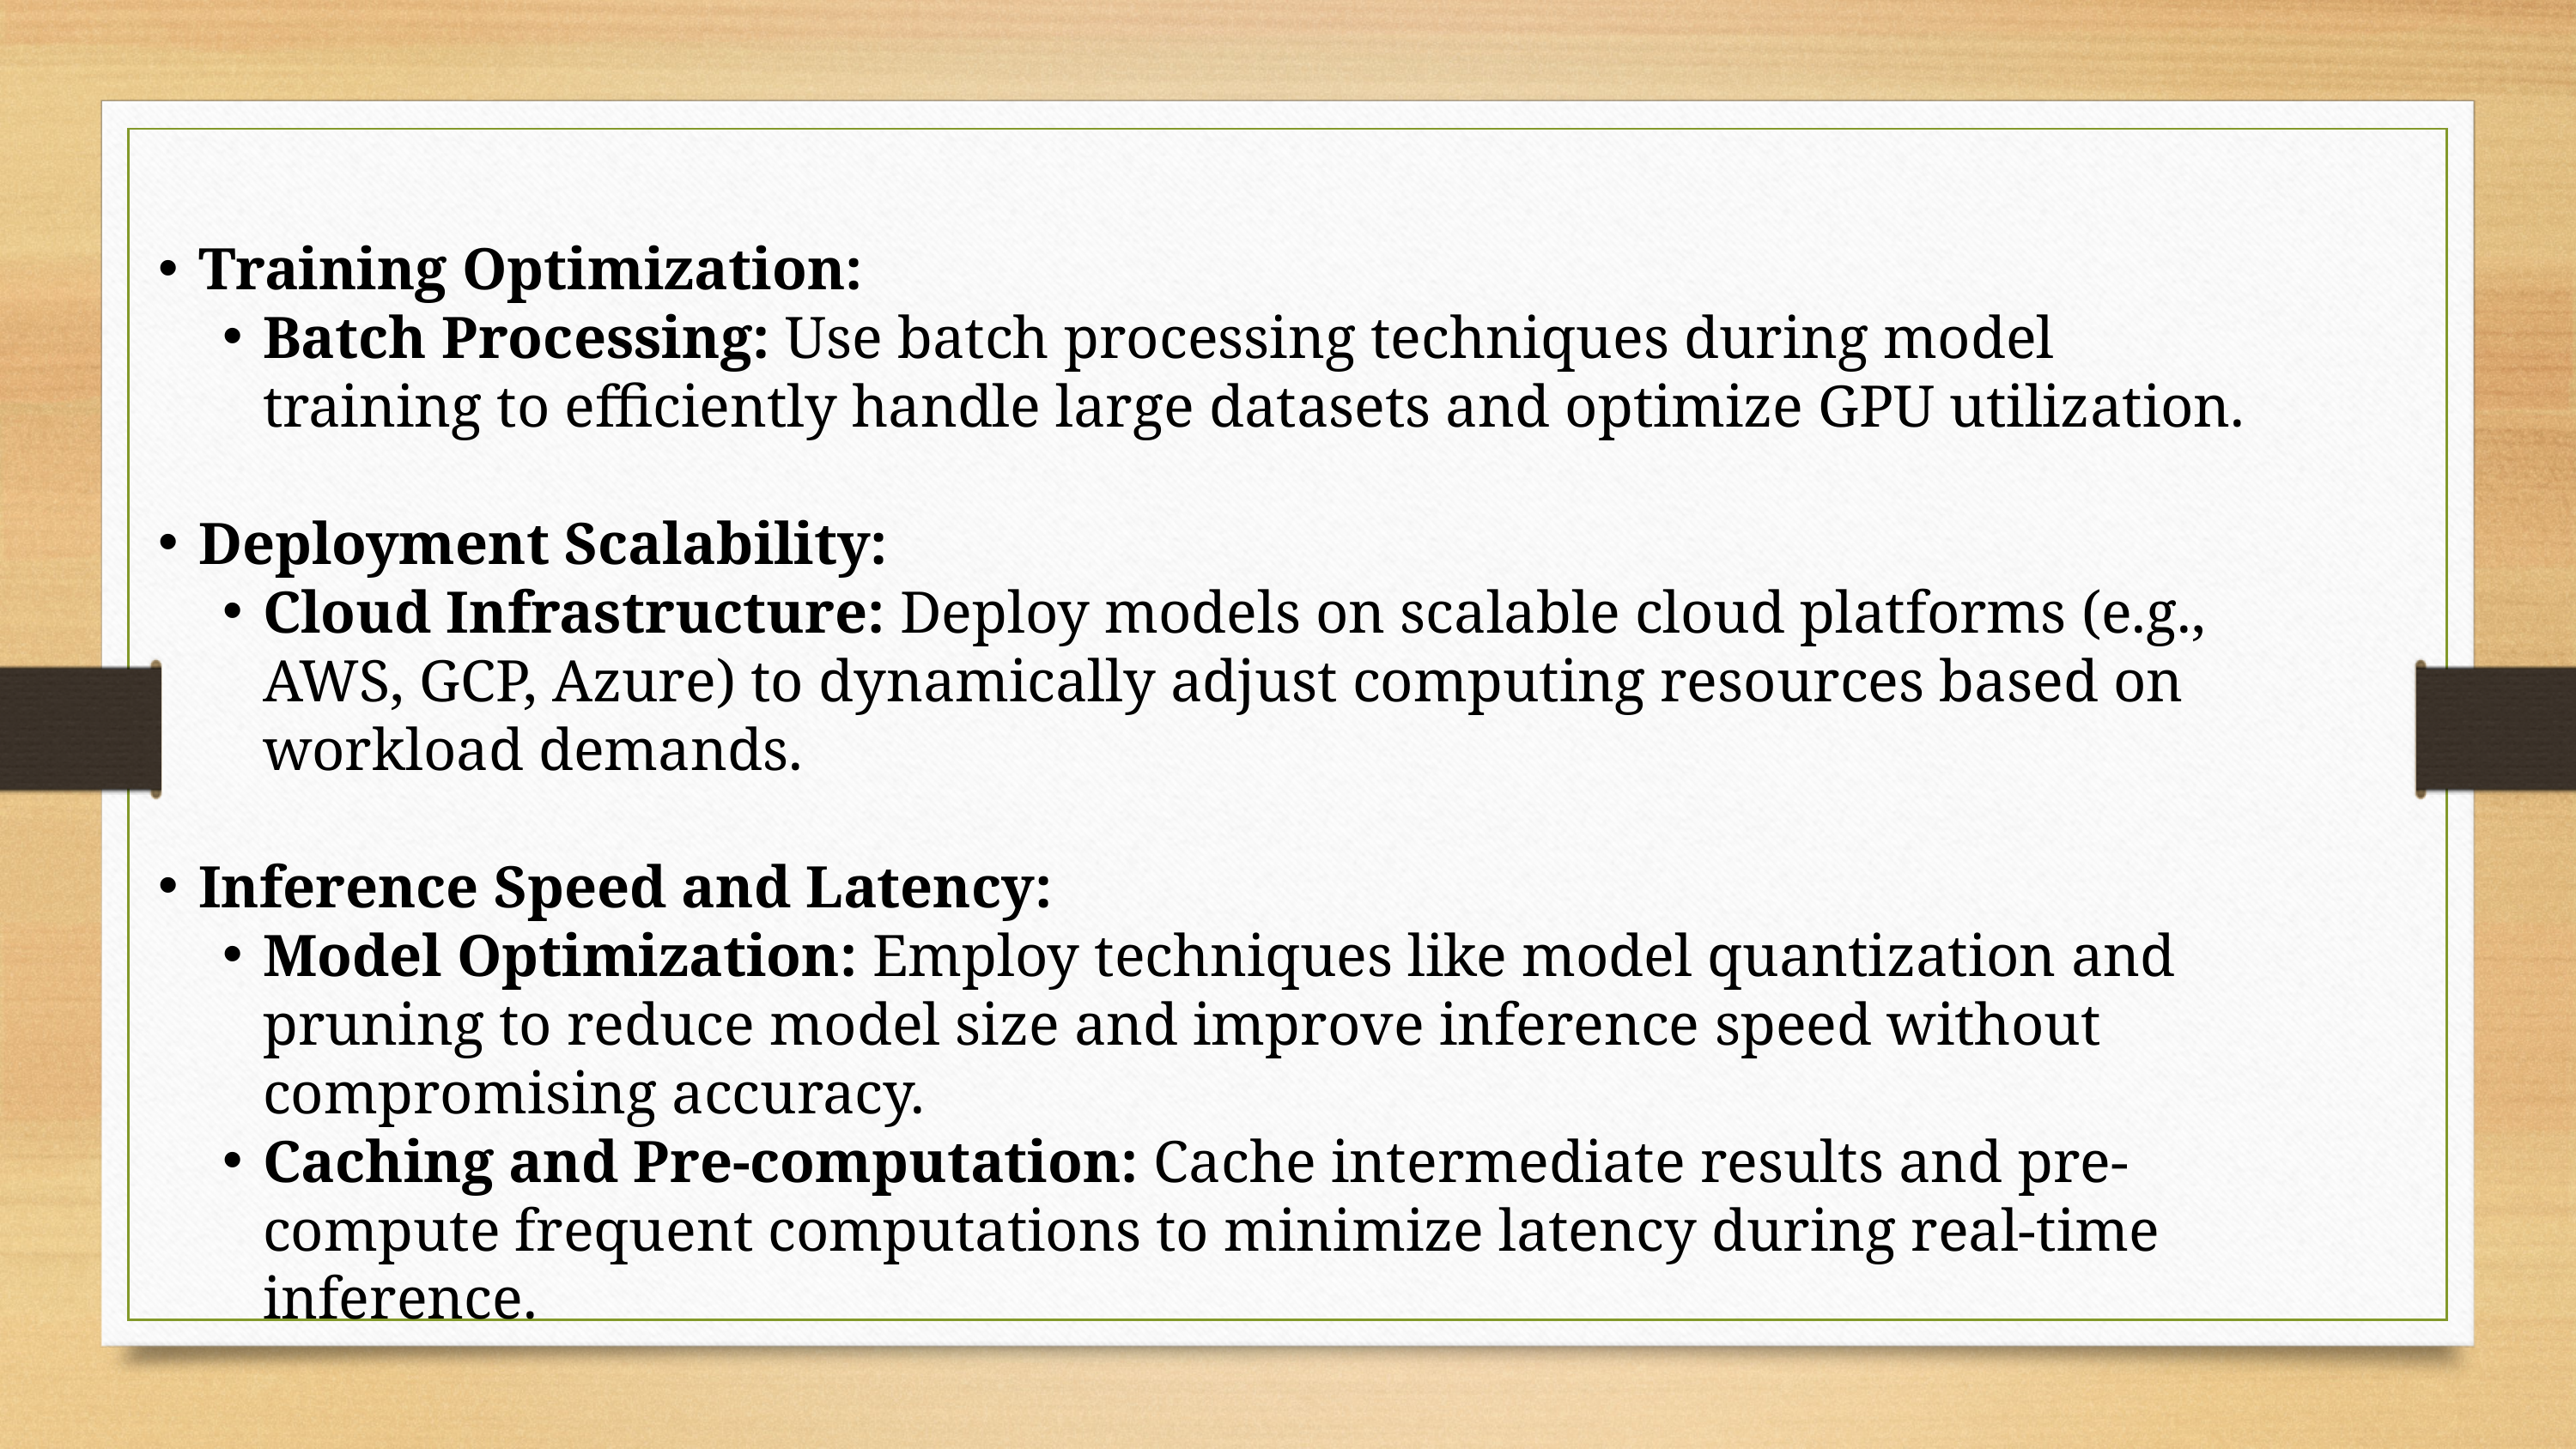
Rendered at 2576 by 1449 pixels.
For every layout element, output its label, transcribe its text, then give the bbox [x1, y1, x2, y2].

picture [0, 0, 2576, 1449]
text_box Training Optimization: Batch Processing: Use batch processing techniques during model training to efficiently handle large datasets and optimize GPU utilization. Deployment Scalability: Cloud Infrastructure: Deploy models on scalable cloud platforms (e.g., AWS, GCP, Azure) to dynamically adjust computing resources based on workload demands. Inference Speed and Latency: Model Optimization: Employ techniques like model quantization and pruning to reduce model size and improve inference speed without compromising accuracy. Caching and Pre-computation: Cache intermediate results and pre-compute frequent computations to minimize latency during real-time inference. [145, 157, 2275, 1449]
